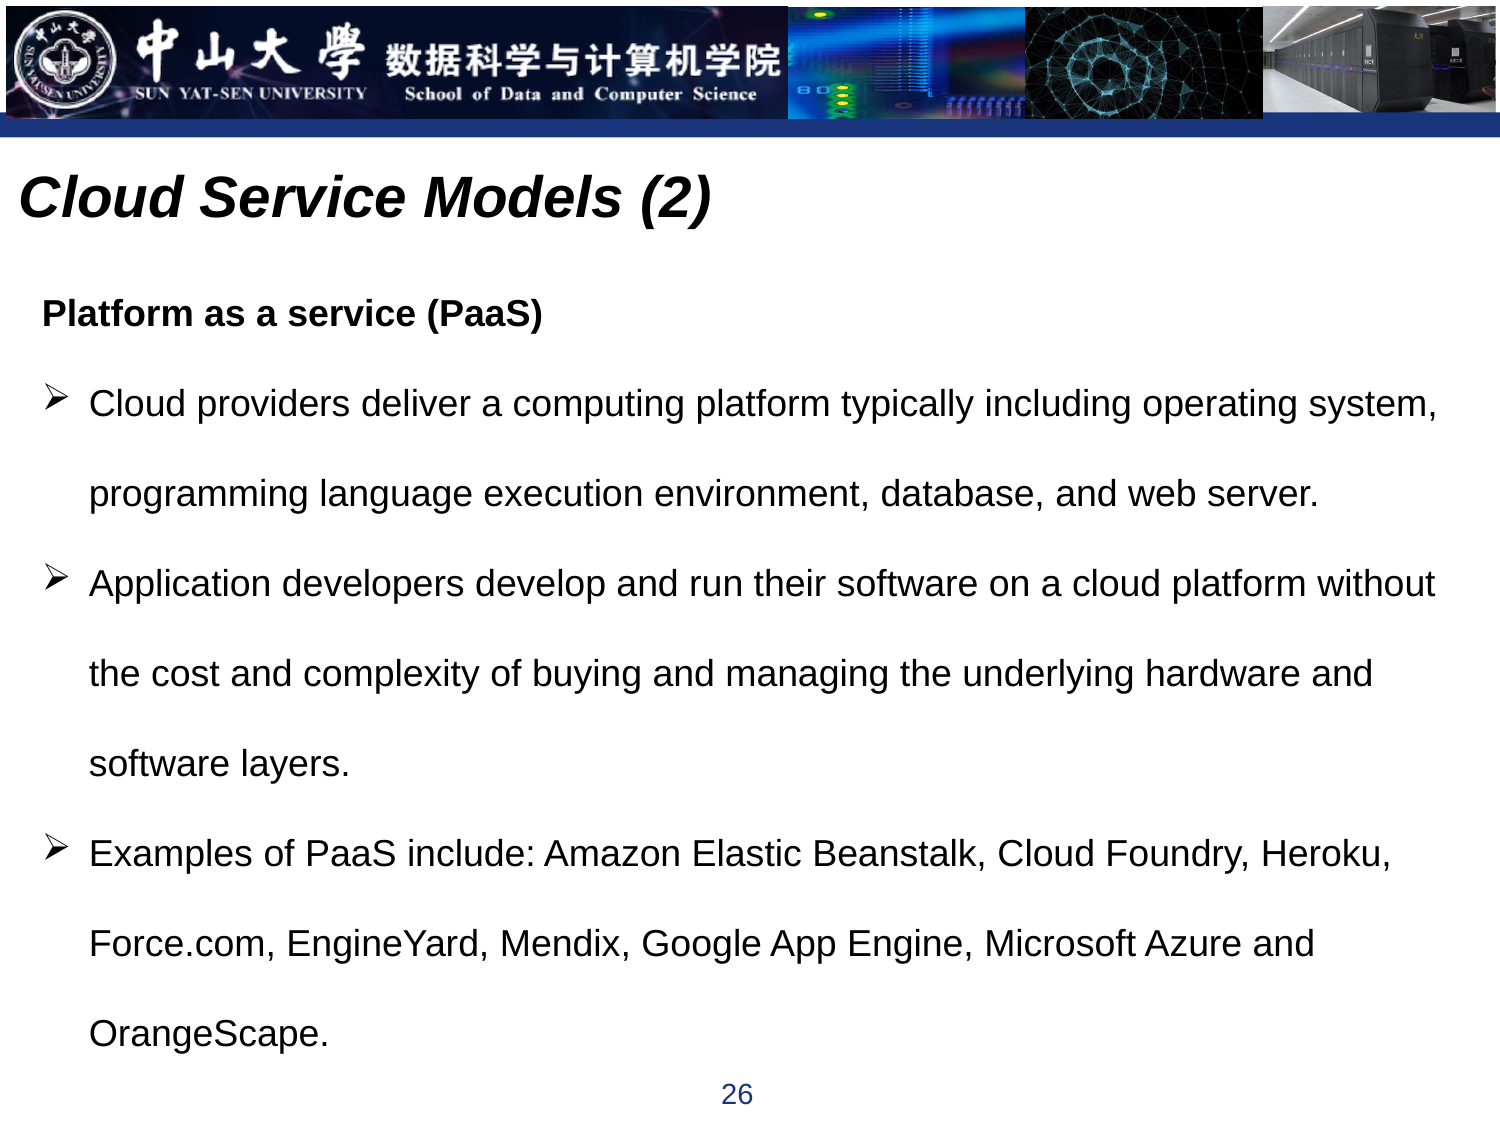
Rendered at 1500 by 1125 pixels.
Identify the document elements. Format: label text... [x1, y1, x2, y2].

text_box Cloud Service Models (2) [4, 137, 1367, 237]
picture [6, 6, 1496, 119]
text_box Platform as a service (PaaS) Cloud providers deliver a computing platform typically including operating system, programming language execution environment, database, and web server. Application developers develop and run their software on a cloud platform without the cost and complexity of buying and managing the underlying hardware and software layers. Examples of PaaS include: Amazon Elastic Beanstalk, Cloud Foundry, Heroku, Force.com, EngineYard, Mendix, Google App Engine, Microsoft Azure and OrangeScape. [27, 237, 1473, 1062]
slide_number 26 [562, 1067, 913, 1119]
